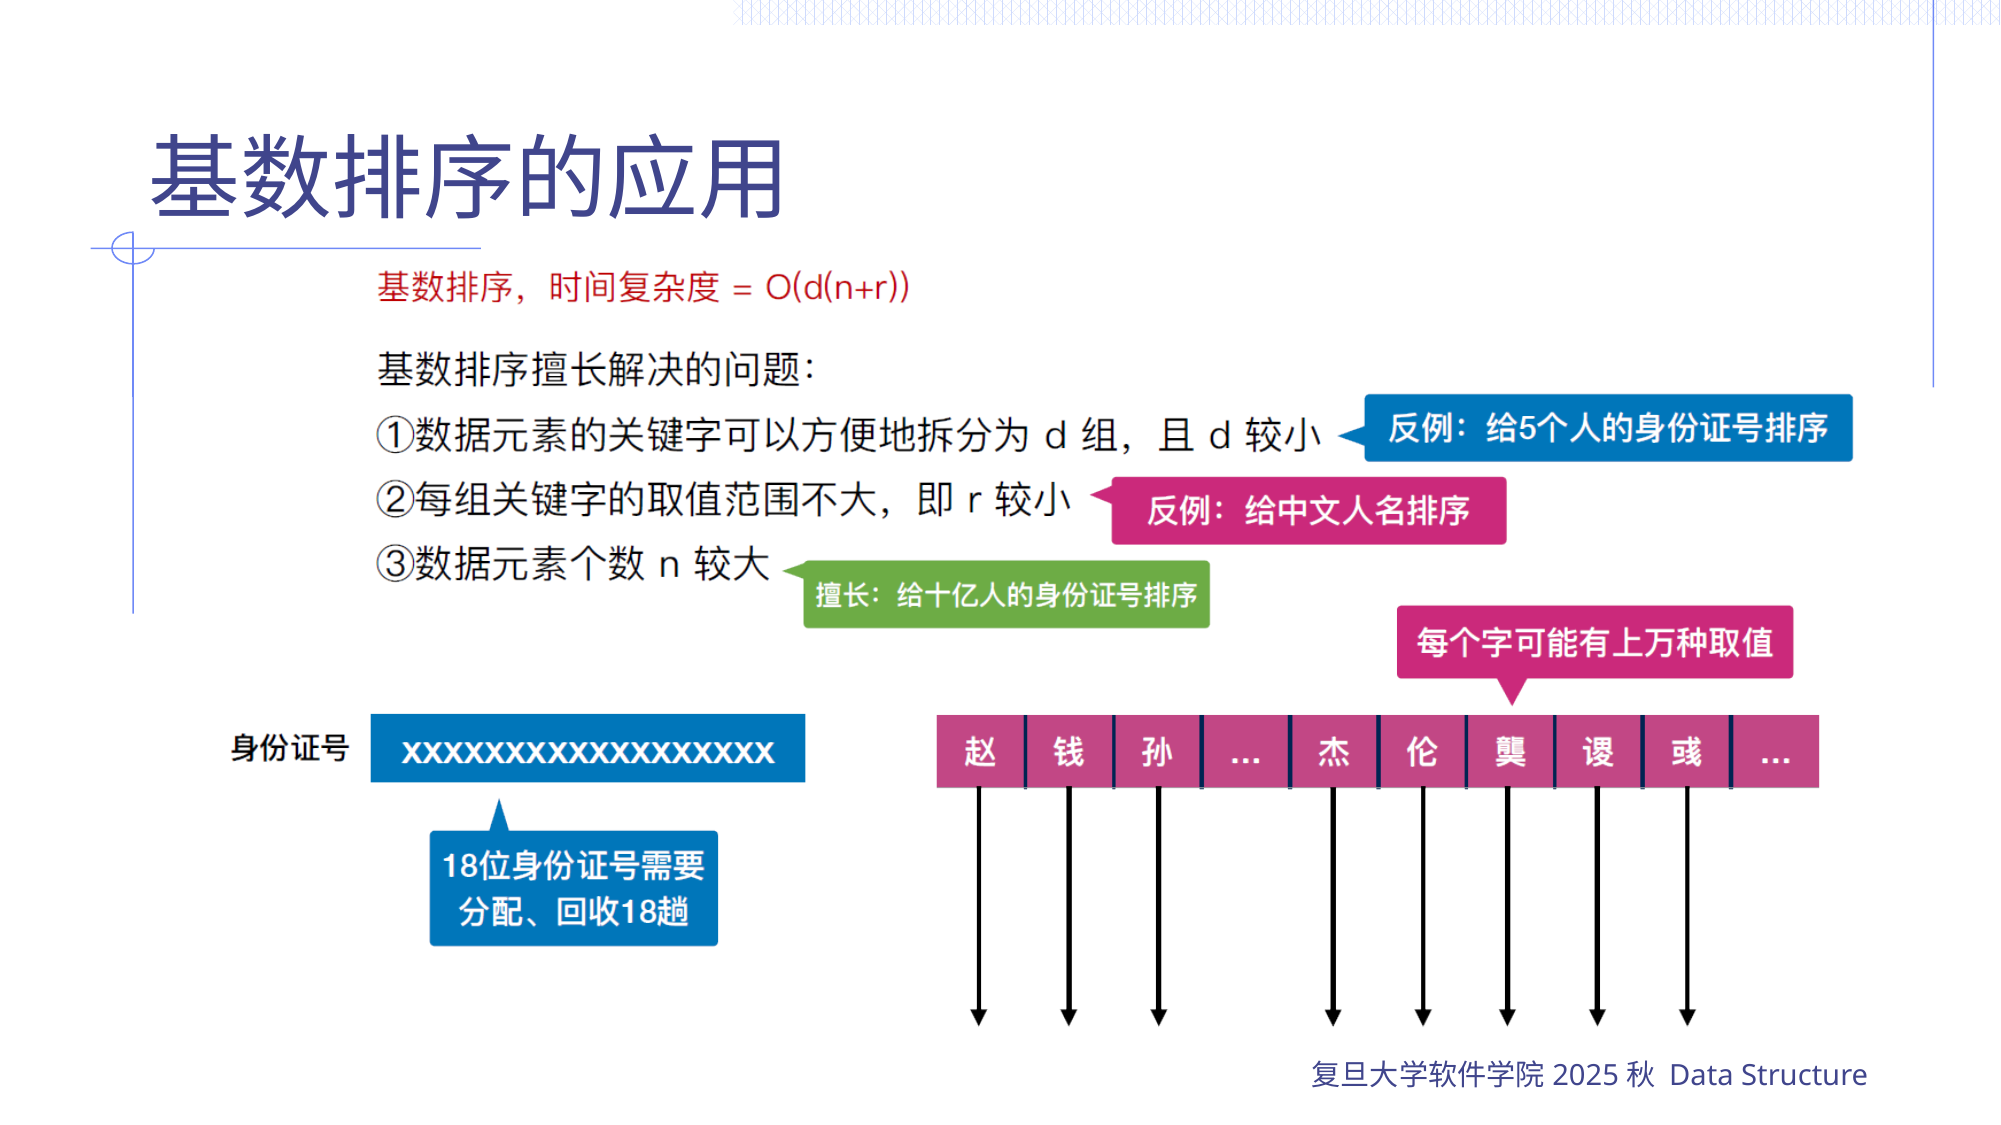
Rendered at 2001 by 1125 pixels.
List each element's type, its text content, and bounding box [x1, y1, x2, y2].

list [165, 237, 1901, 1063]
title 基数排序的应用 [133, 50, 1834, 238]
